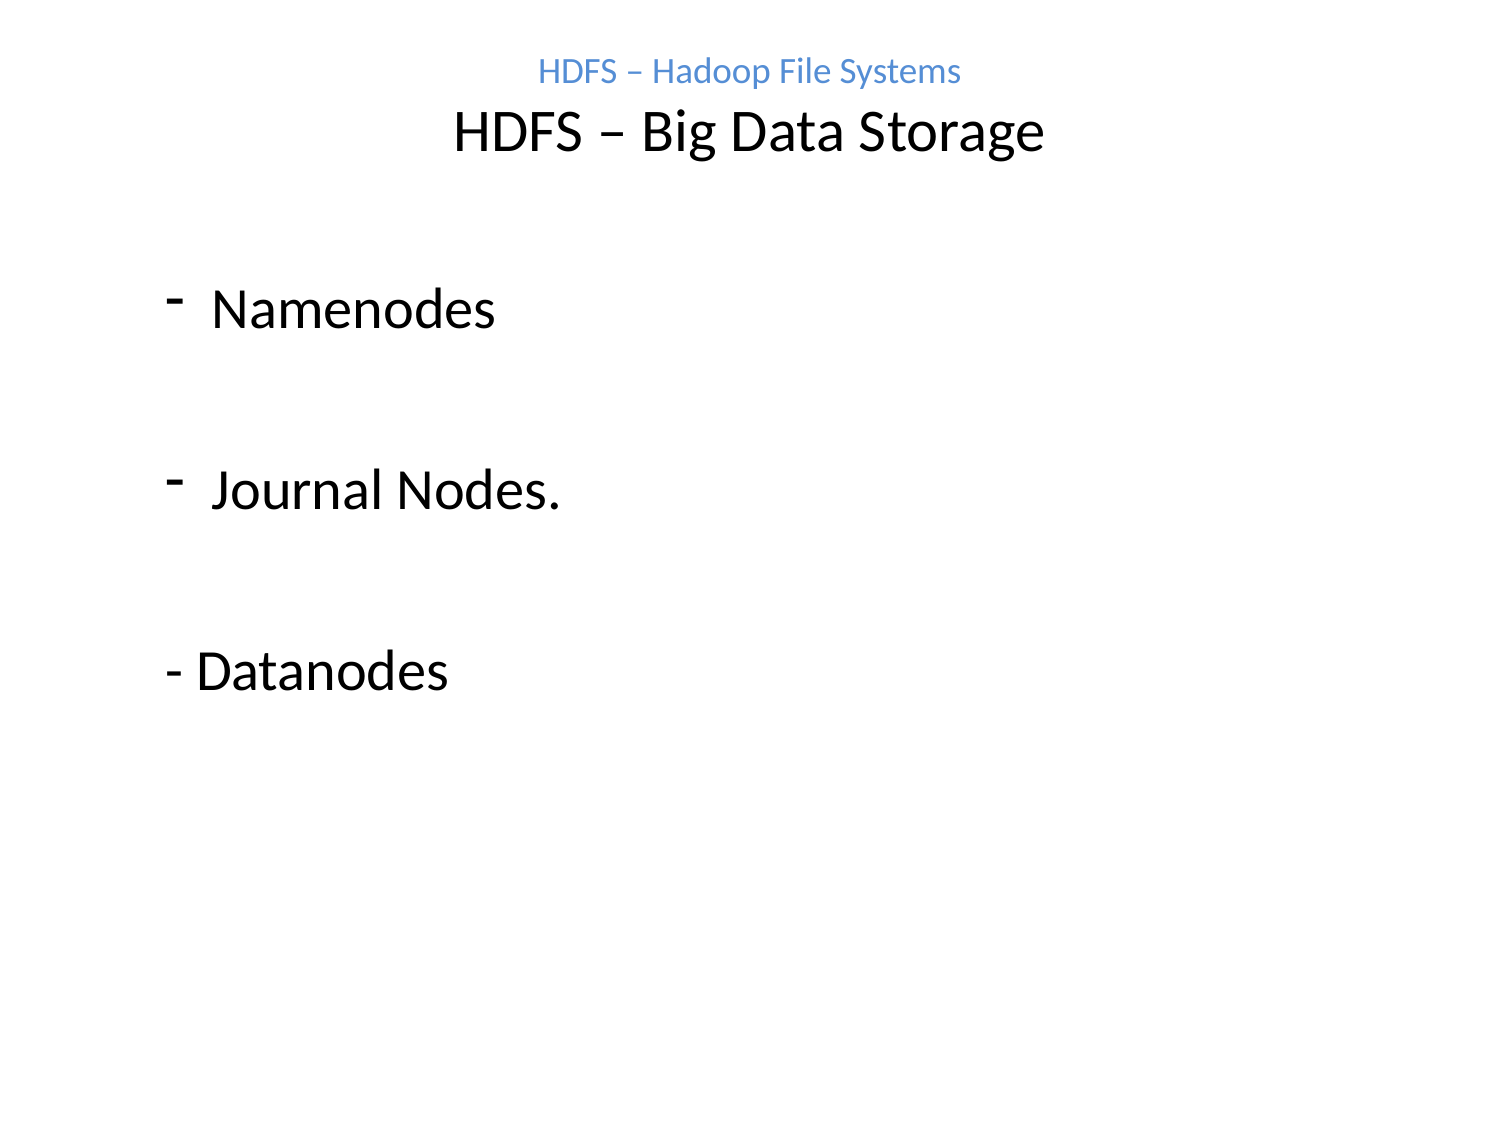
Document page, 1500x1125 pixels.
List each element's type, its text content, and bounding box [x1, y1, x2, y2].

text_box HDFS – Hadoop File Systems HDFS – Big Data Storage [74, 38, 1425, 172]
list Namenodes Journal Nodes. - Datanodes [75, 262, 1425, 1005]
